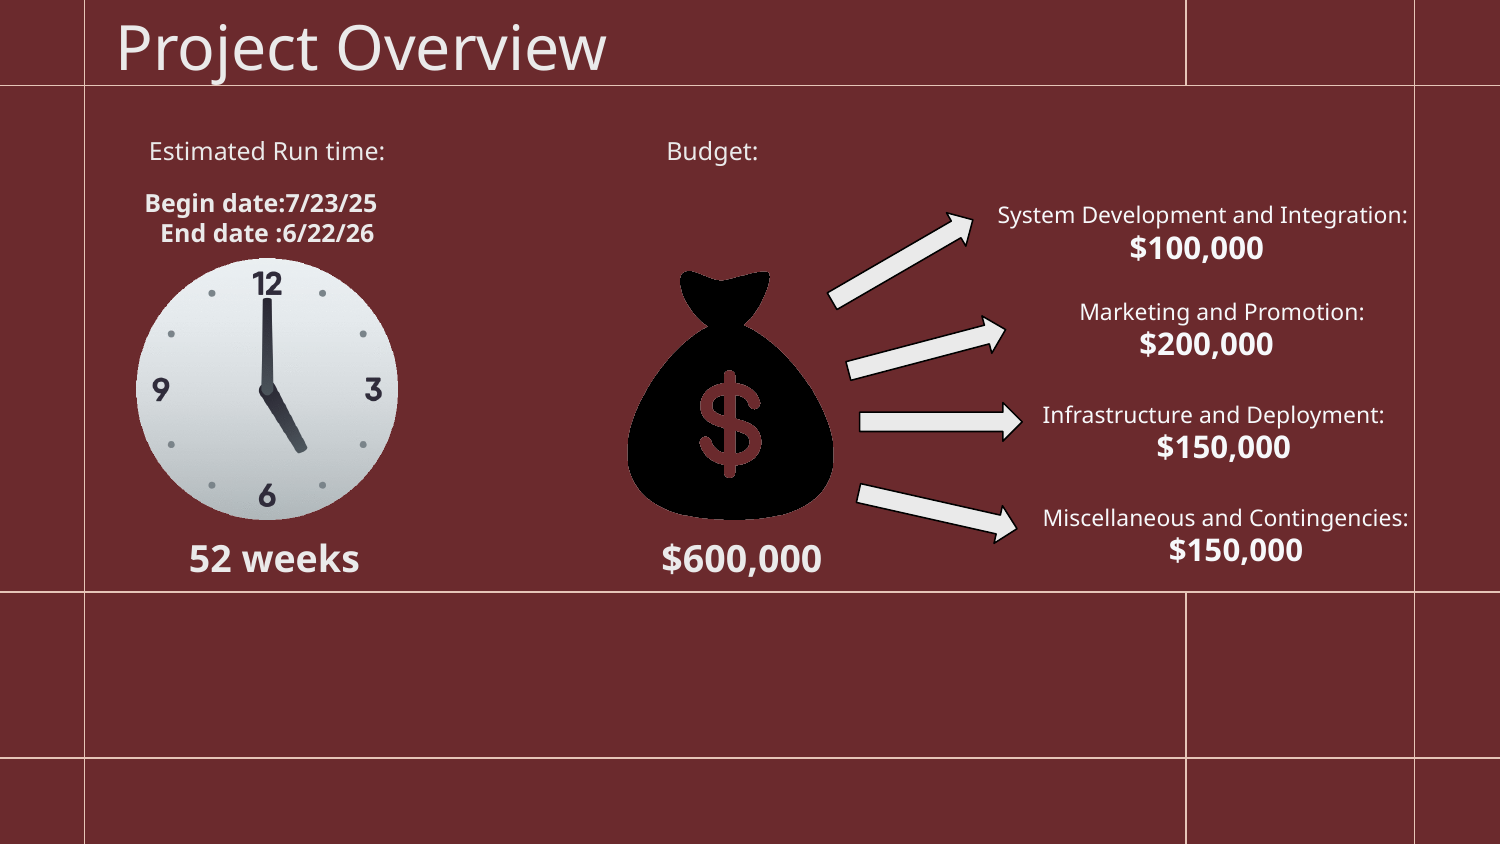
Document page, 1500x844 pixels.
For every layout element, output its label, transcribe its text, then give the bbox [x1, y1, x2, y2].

text_box [859, 315, 1006, 379]
text_box Project Overview [100, 0, 1500, 195]
picture [136, 258, 398, 520]
text_box [859, 483, 1018, 544]
text_box System Development and Integration: $100,000 [982, 195, 1455, 274]
text_box Marketing and Promotion: $200,000 [1010, 282, 1483, 370]
text_box Infrastructure and Deployment: $150,000 [1027, 385, 1500, 473]
text_box $600,000 [587, 519, 897, 576]
picture [605, 271, 855, 520]
text_box Begin date:7/23/25 End date :6/22/26 [50, 172, 478, 288]
text_box 52 weeks [136, 519, 413, 591]
text_box [858, 212, 973, 297]
text_box Estimated Run time: [82, 120, 100, 172]
text_box Miscellaneous and Contingencies: $150,000 [1027, 488, 1500, 576]
text_box [859, 402, 1023, 442]
